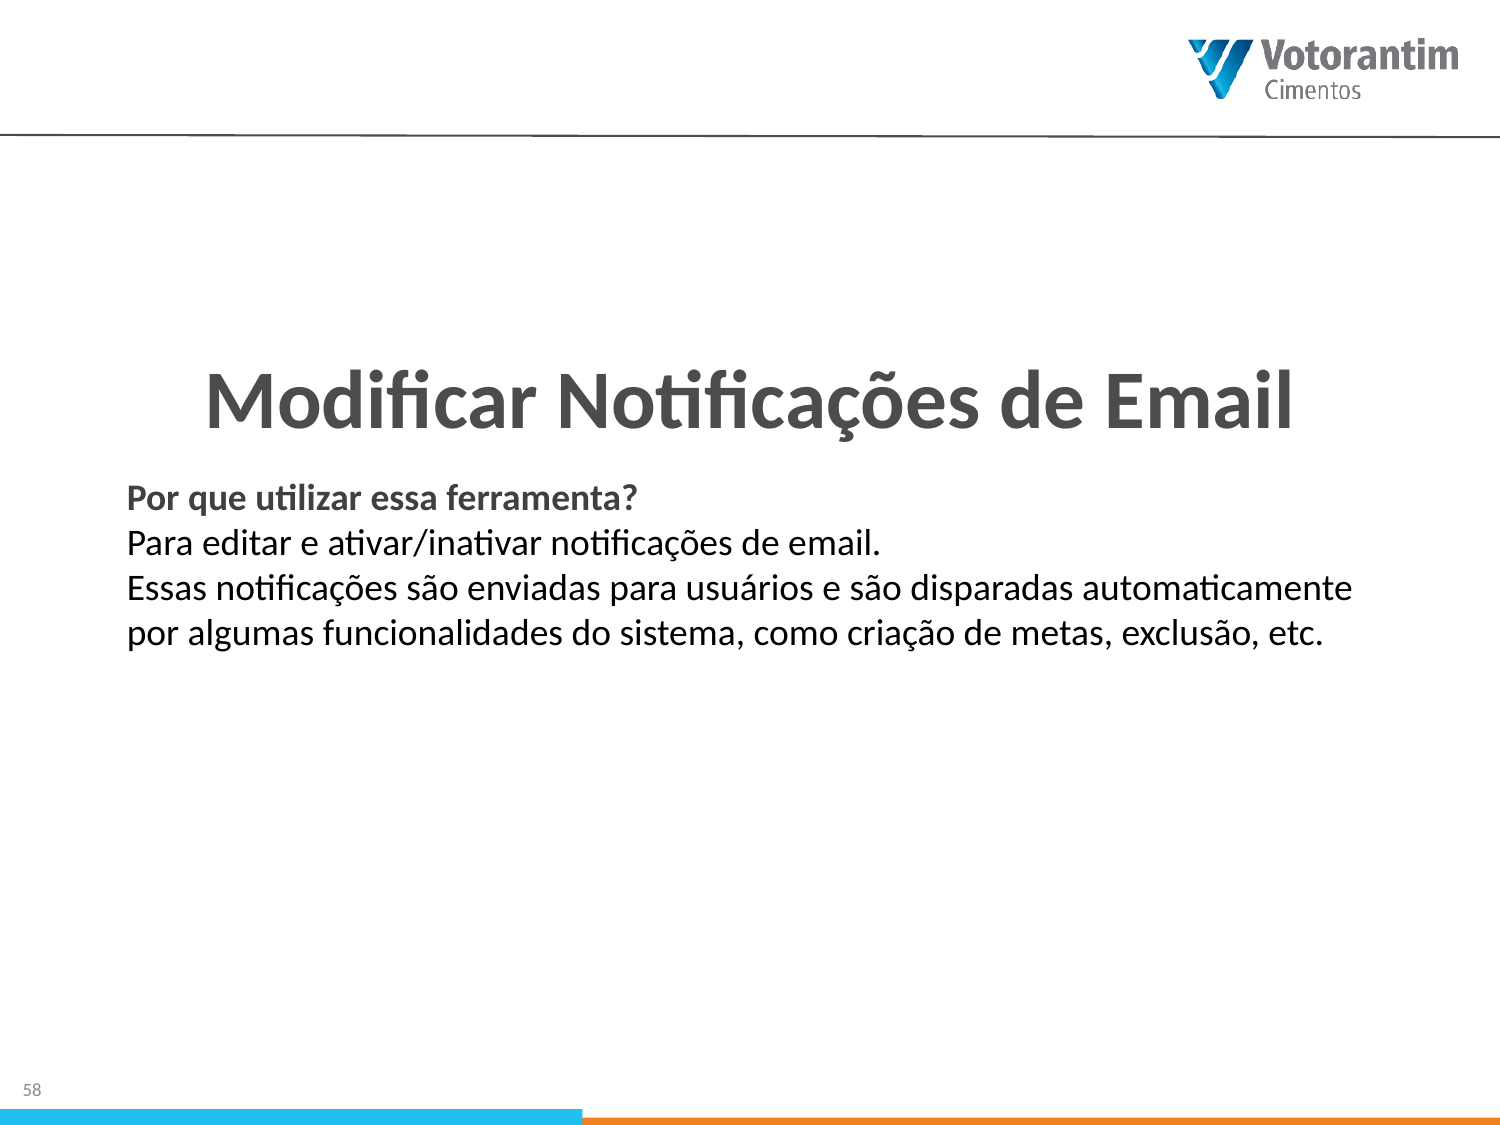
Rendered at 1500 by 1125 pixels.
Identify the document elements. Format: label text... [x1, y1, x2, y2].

picture [1188, 38, 1458, 99]
text_box Modificar Notificações de Email [0, 338, 1500, 453]
text_box Por que utilizar essa ferramenta? Para editar e ativar/inativar notificações de email. Essas notificações são enviadas para usuários e são disparadas automaticamente por algumas funcionalidades do sistema, como criação de metas, exclusão, etc. [112, 465, 1400, 661]
